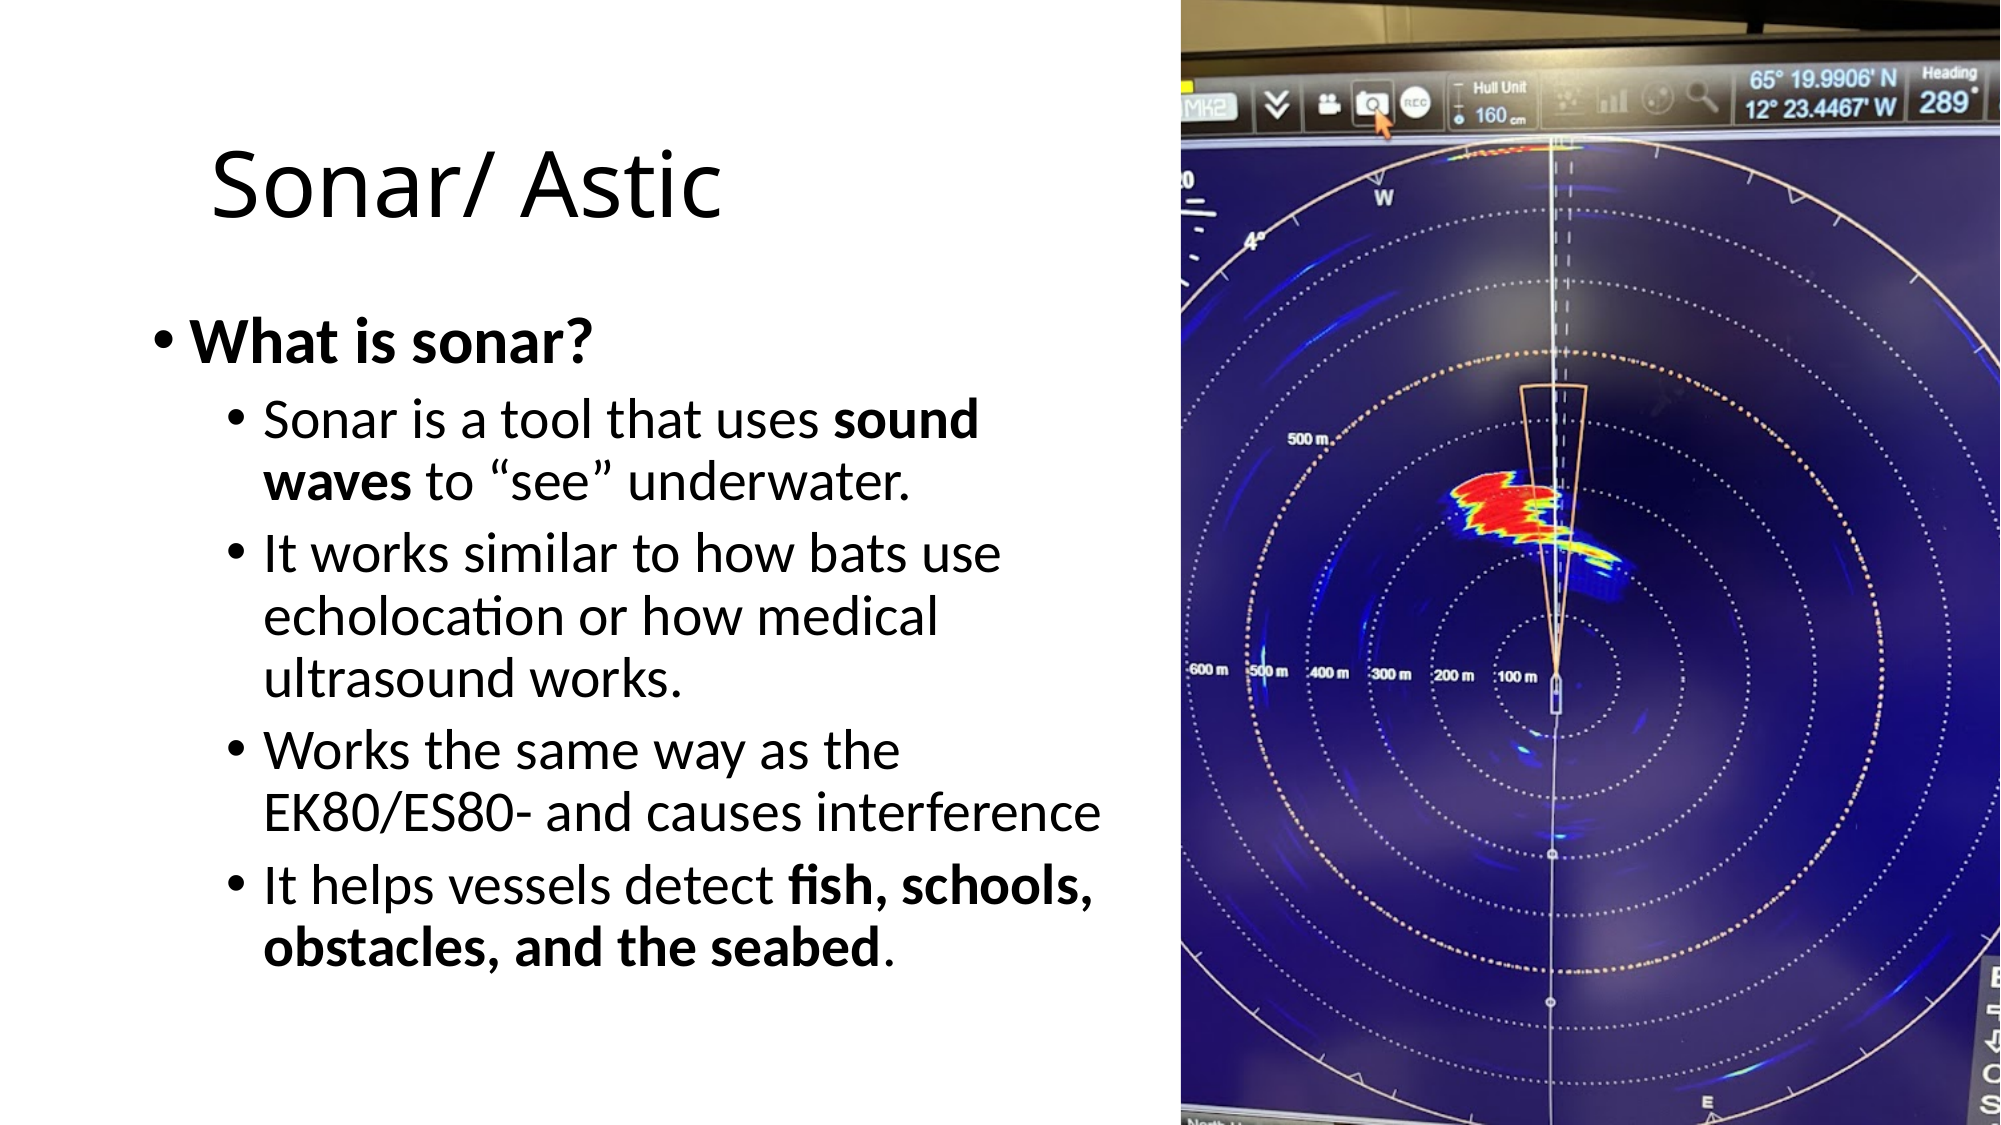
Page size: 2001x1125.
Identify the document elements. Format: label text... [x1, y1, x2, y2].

list What is sonar? Sonar is a tool that uses sound waves to “see” underwater. It works similar to how bats use echolocation or how medical ultrasound works. Works the same way as the EK80/ES80- and causes interference It helps vessels detect fish, schools, obstacles, and the seabed. [137, 299, 1122, 1014]
title Sonar/ Astic [195, 65, 1180, 311]
text_box [0, 0, 1180, 1125]
picture [1180, 0, 2000, 1125]
